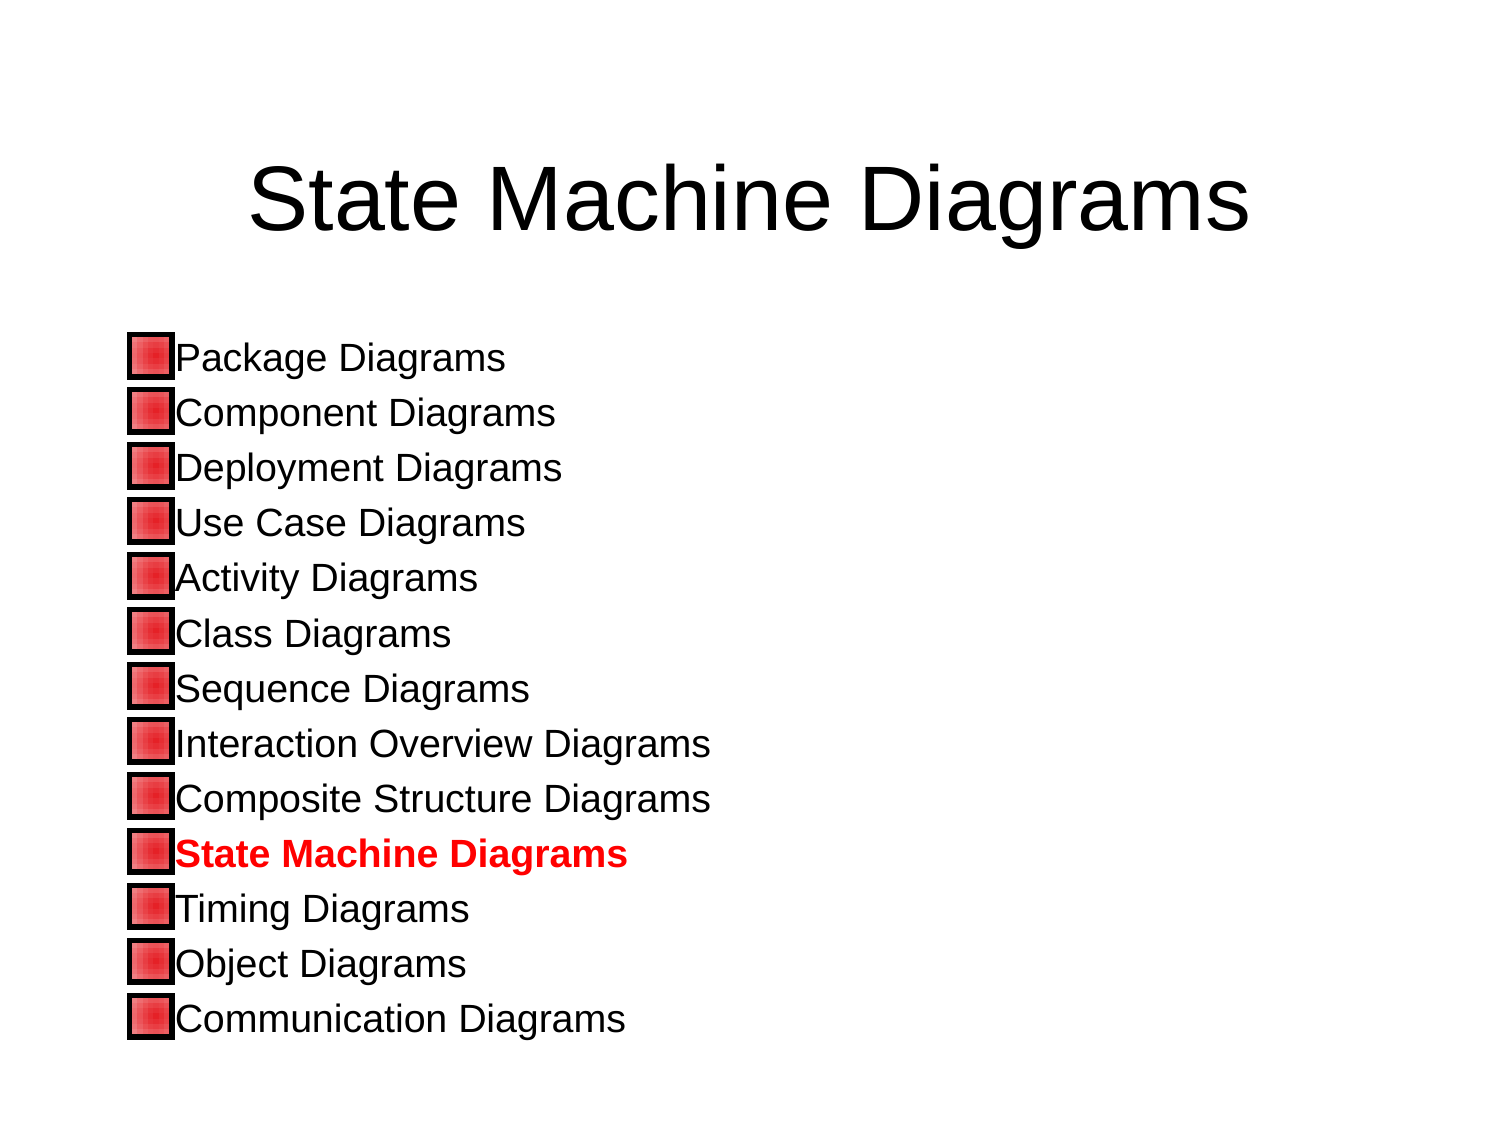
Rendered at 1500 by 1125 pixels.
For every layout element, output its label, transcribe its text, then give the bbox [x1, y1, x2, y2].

picture [127, 883, 175, 930]
picture [127, 717, 175, 765]
picture [127, 552, 175, 600]
picture [127, 938, 175, 985]
picture [127, 828, 175, 875]
list Package Diagrams Component Diagrams Deployment Diagrams Use Case Diagrams Activity Diagrams Class Diagrams Sequence Diagrams Interaction Overview Diagrams Composite Structure Diagrams State Machine Diagrams Timing Diagrams Object Diagrams Communication Diagrams [112, 324, 1388, 1050]
picture [127, 607, 175, 655]
picture [127, 772, 175, 820]
picture [127, 662, 175, 710]
picture [127, 993, 175, 1040]
picture [127, 497, 175, 545]
title State Machine Diagrams [112, 99, 1388, 288]
picture [127, 387, 175, 435]
picture [127, 442, 175, 490]
picture [127, 332, 175, 380]
